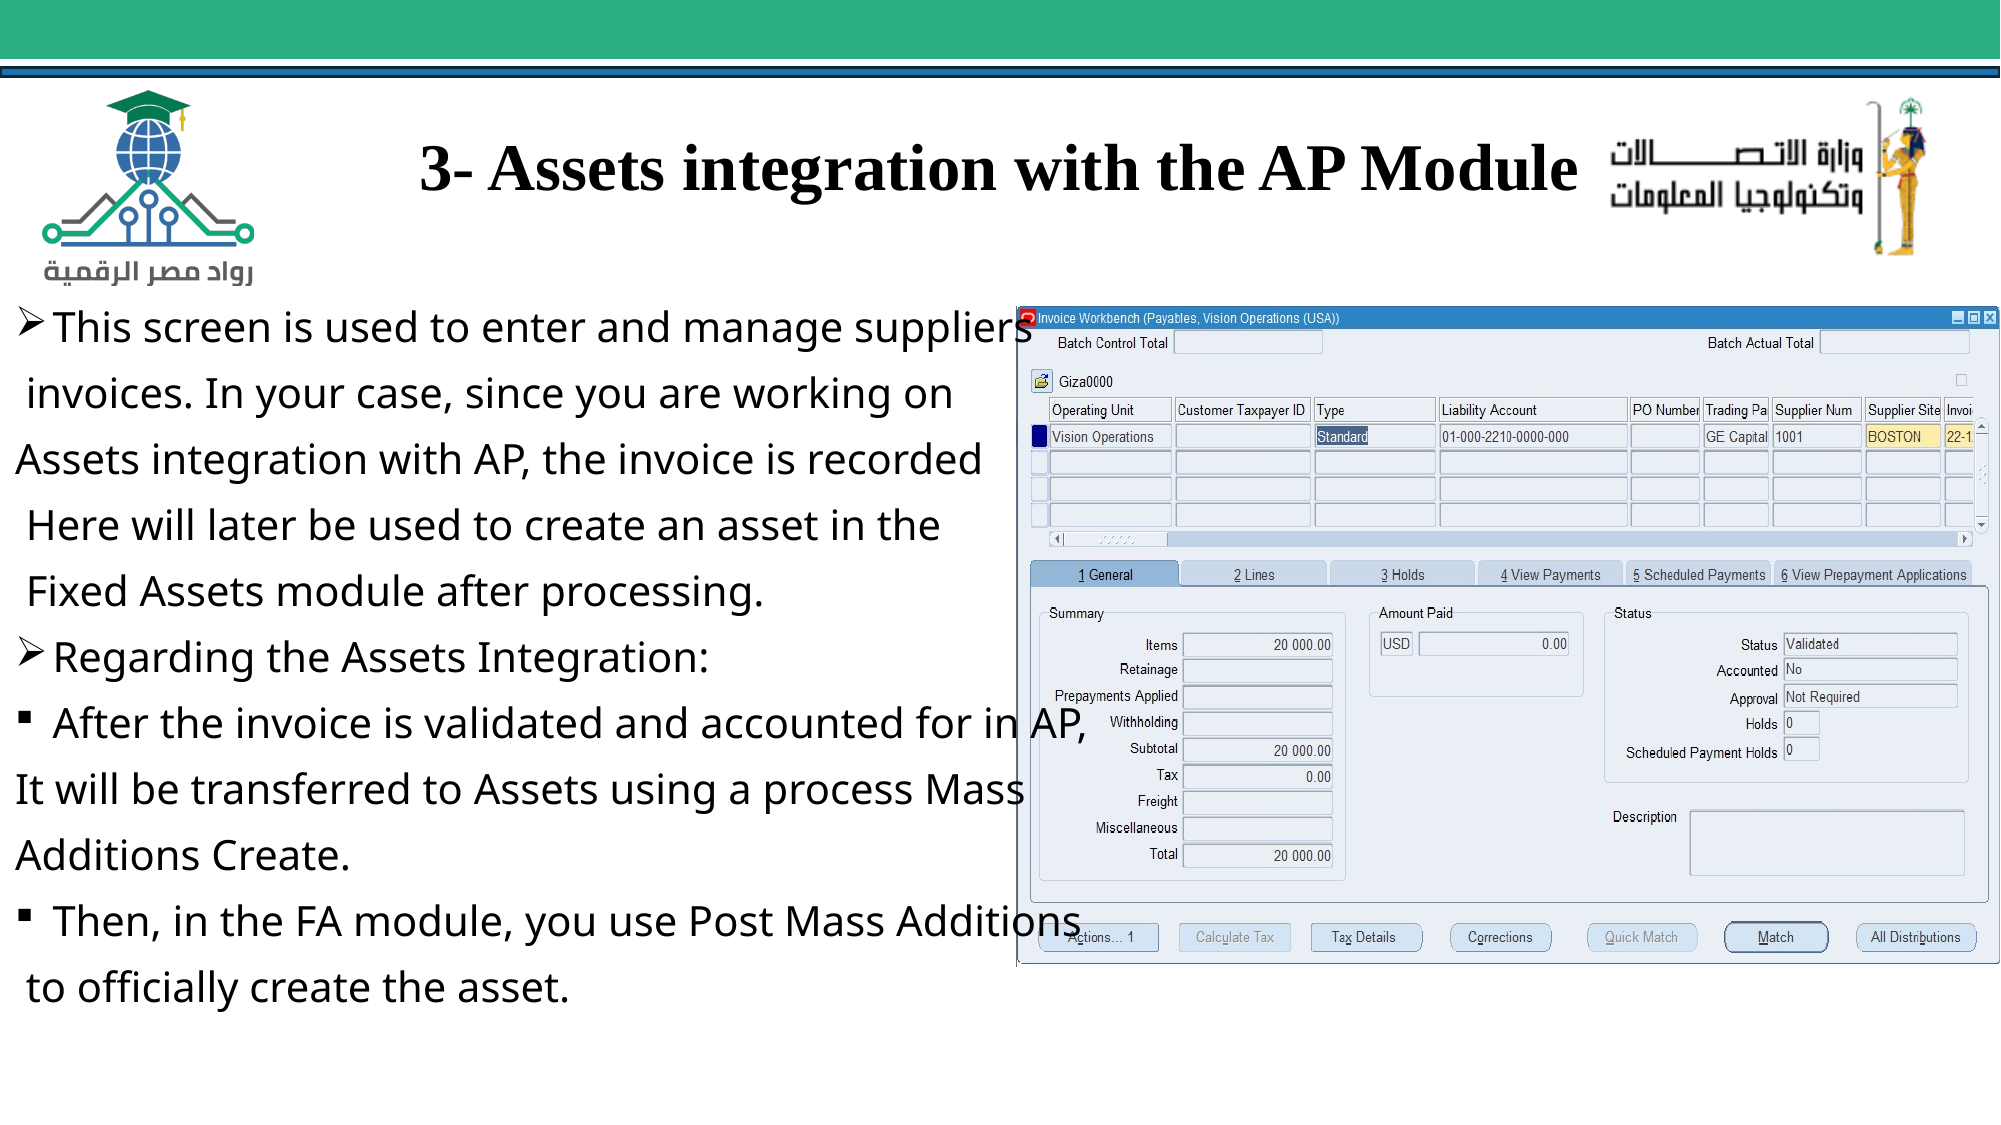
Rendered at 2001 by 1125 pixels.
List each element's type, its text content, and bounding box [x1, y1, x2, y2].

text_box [0, 0, 2000, 286]
list This screen is used to enter and manage suppliers invoices. In your case, since you are working on Assets integration with AP, the invoice is recorded Here will later be used to create an asset in the Fixed Assets module after processing. Regarding the Assets Integration: After the invoice is validated and accounted for in AP, It will be transferred to Assets using a process Mass Additions Create. Then, in the FA module, you use Post Mass Additions to officially create the asset. [0, 299, 1863, 1100]
picture [1015, 305, 2000, 967]
